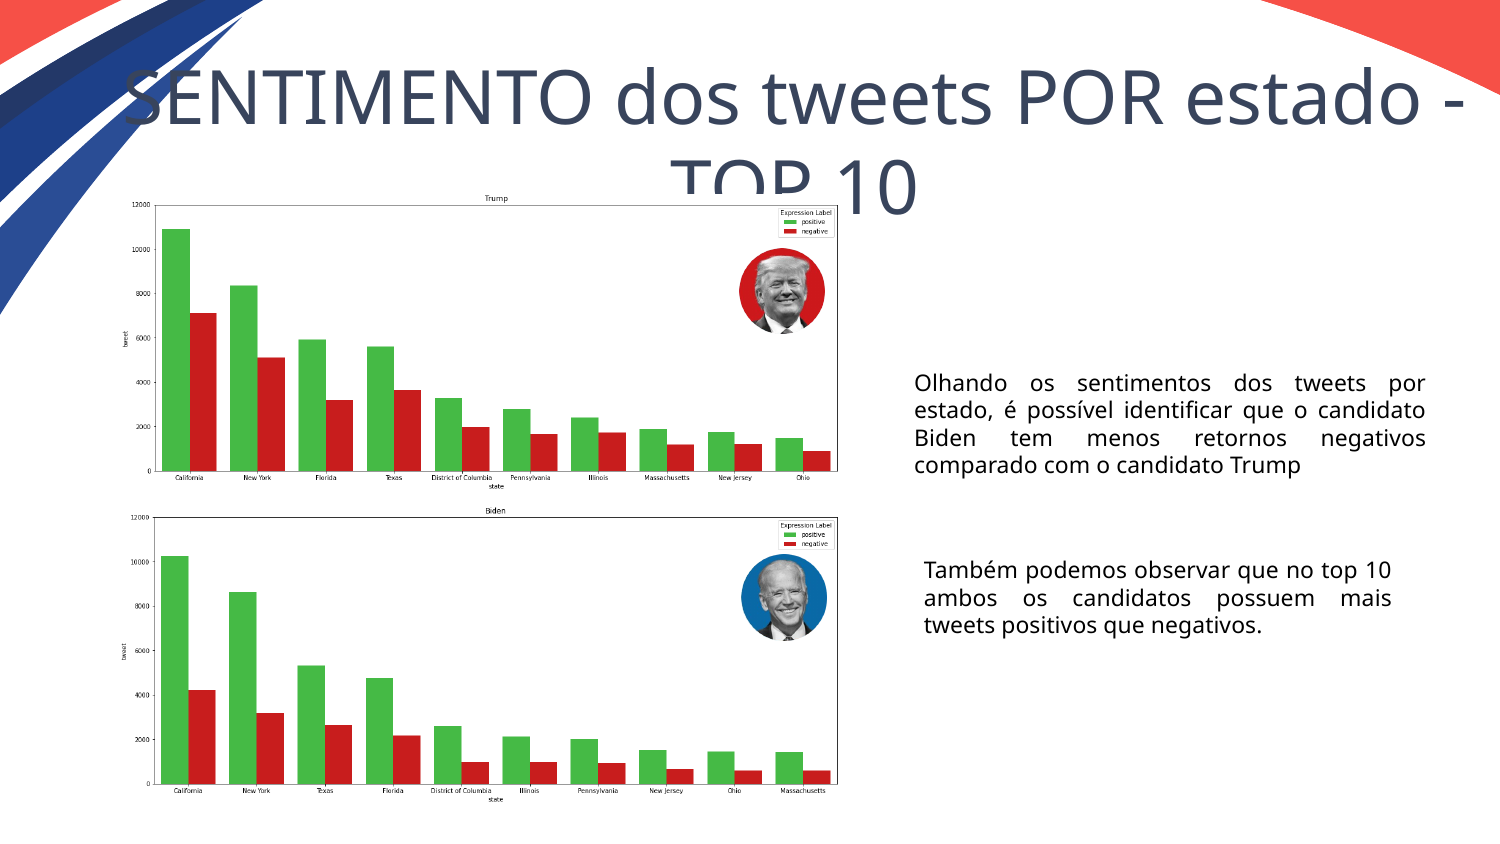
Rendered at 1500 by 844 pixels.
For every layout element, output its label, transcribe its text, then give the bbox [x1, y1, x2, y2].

picture [117, 503, 840, 805]
text_box Olhando os sentimentos dos tweets por estado, é possível identificar que o candidato Biden tem menos retornos negativos comparado com o candidato Trump [899, 353, 1442, 494]
title SENTIMENTO dos tweets POR estado - TOP 10 [118, 92, 1472, 187]
text_box Também podemos observar que no top 10 ambos os candidatos possuem mais tweets positivos que negativos. [909, 540, 1408, 654]
picture [117, 194, 840, 493]
